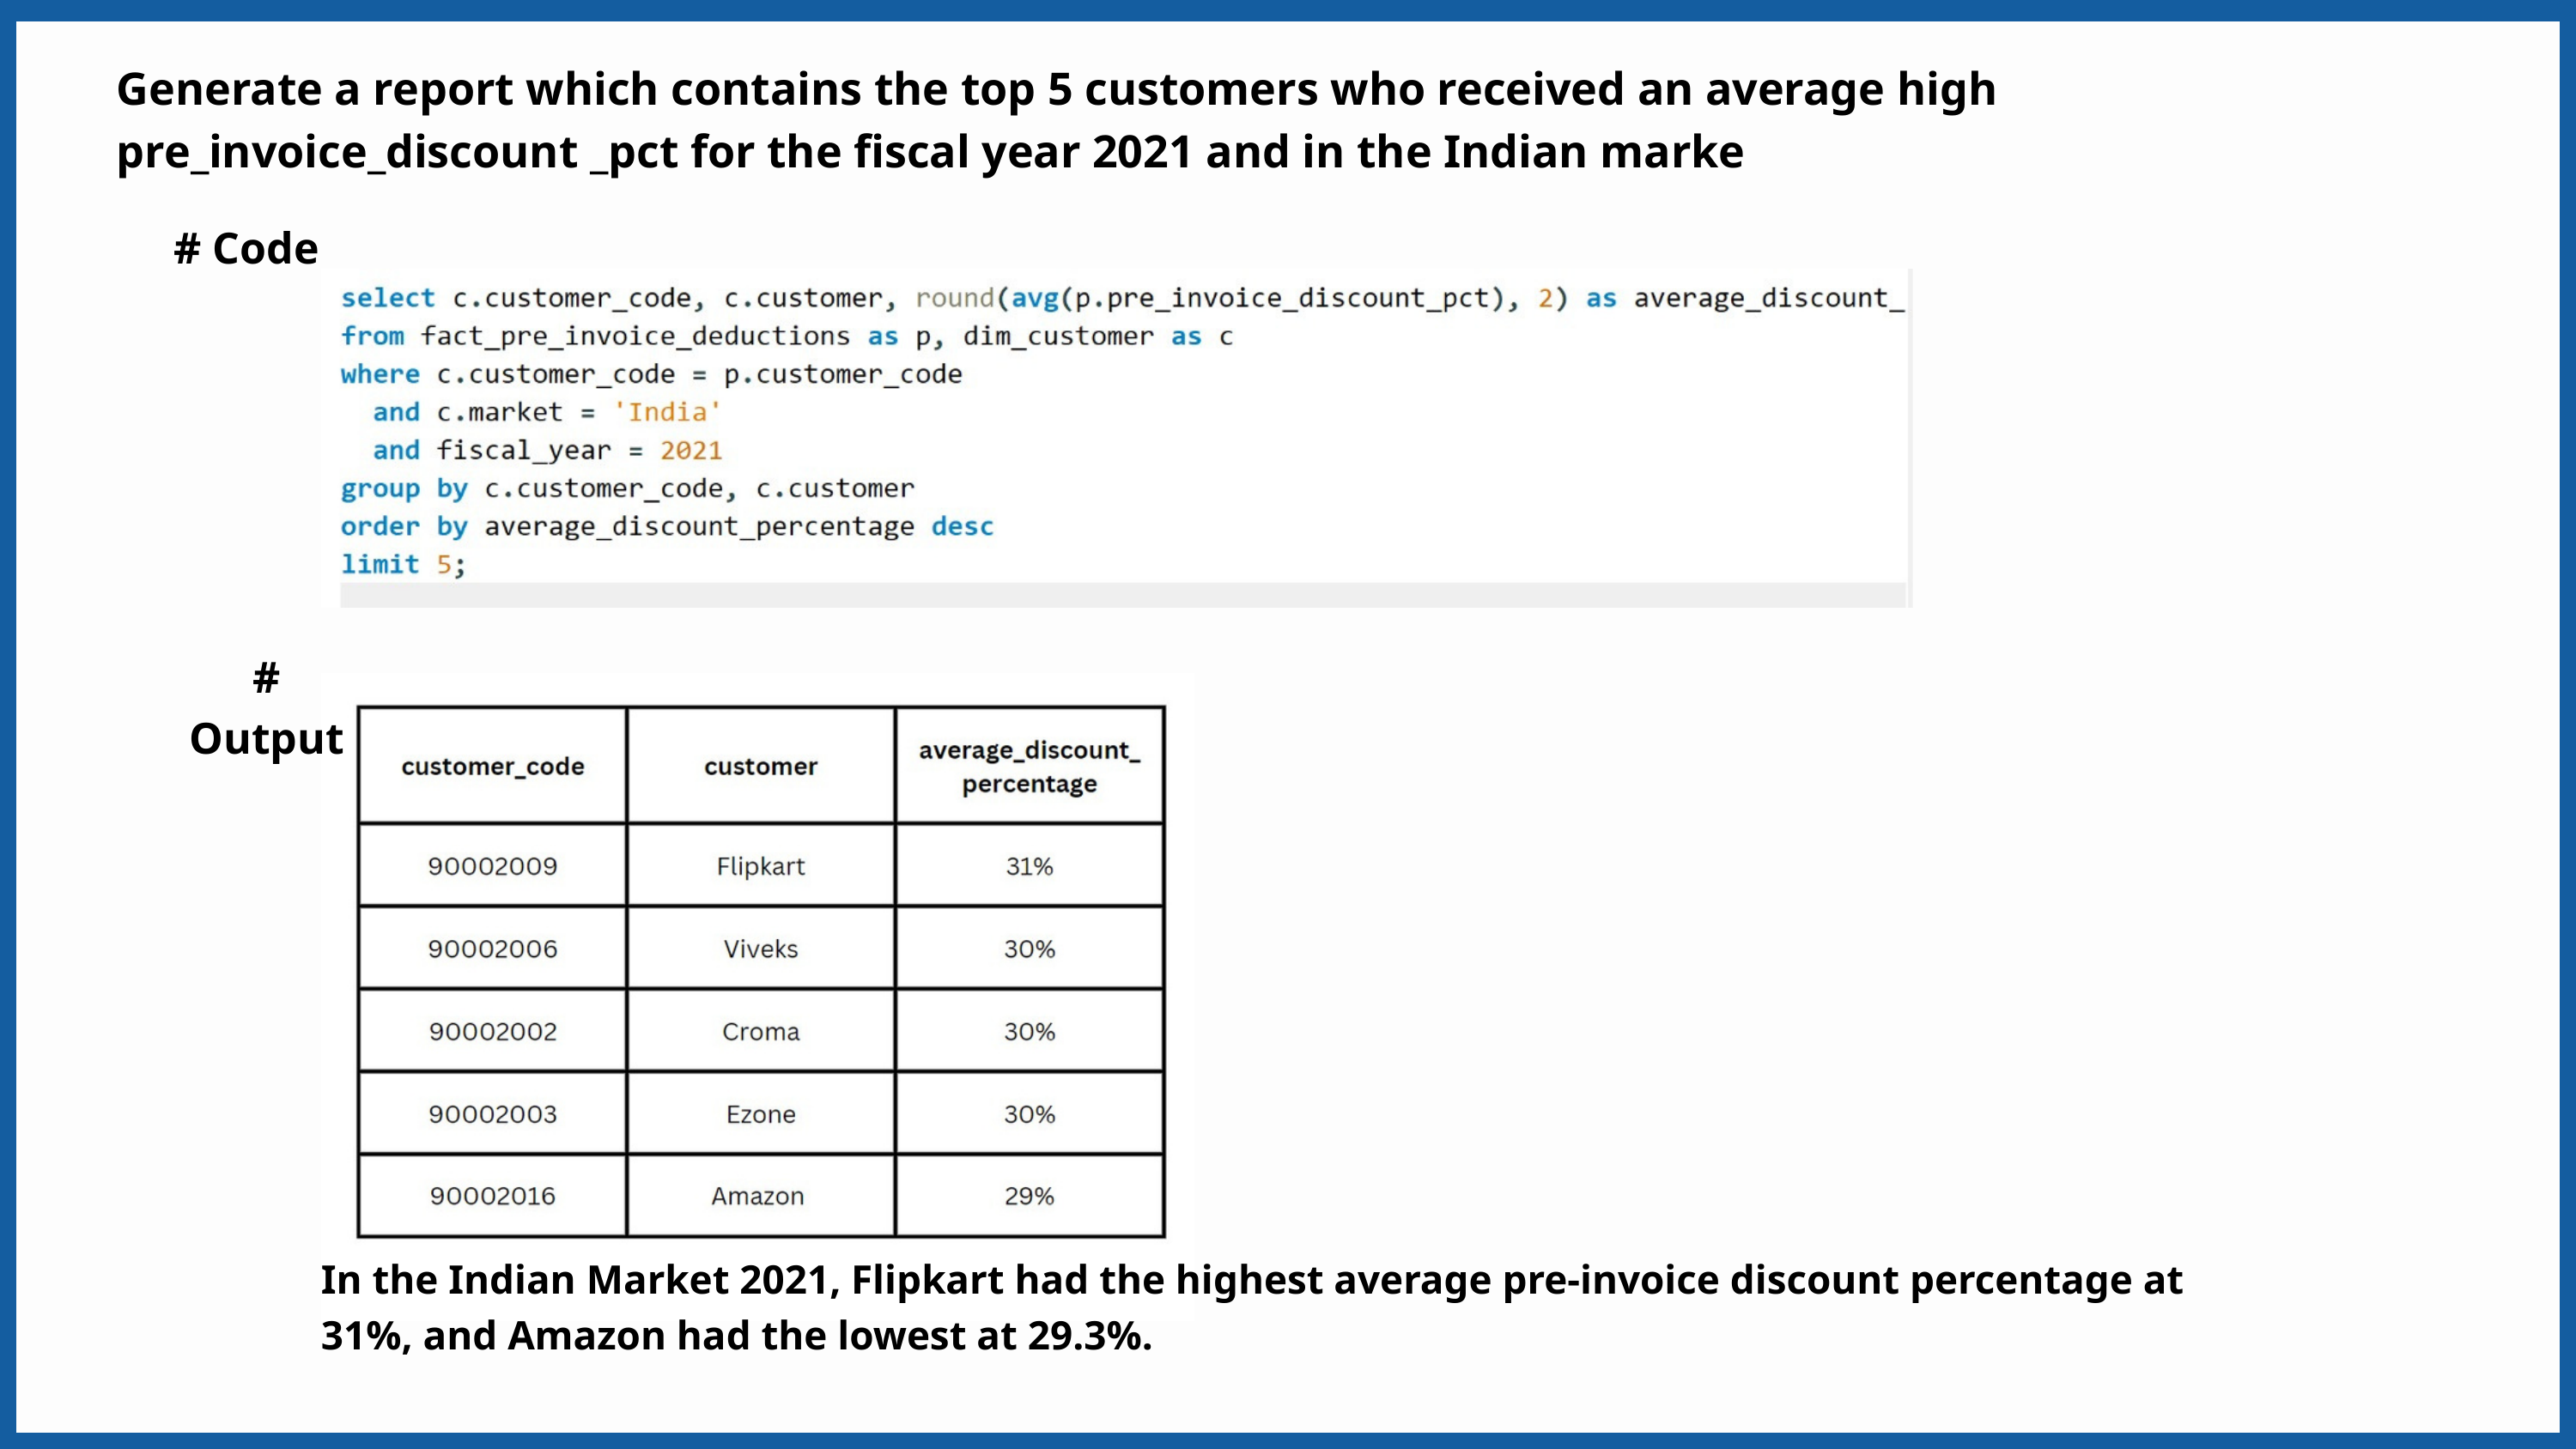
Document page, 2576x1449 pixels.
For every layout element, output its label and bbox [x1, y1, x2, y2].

text_box [0, 4, 2576, 1449]
